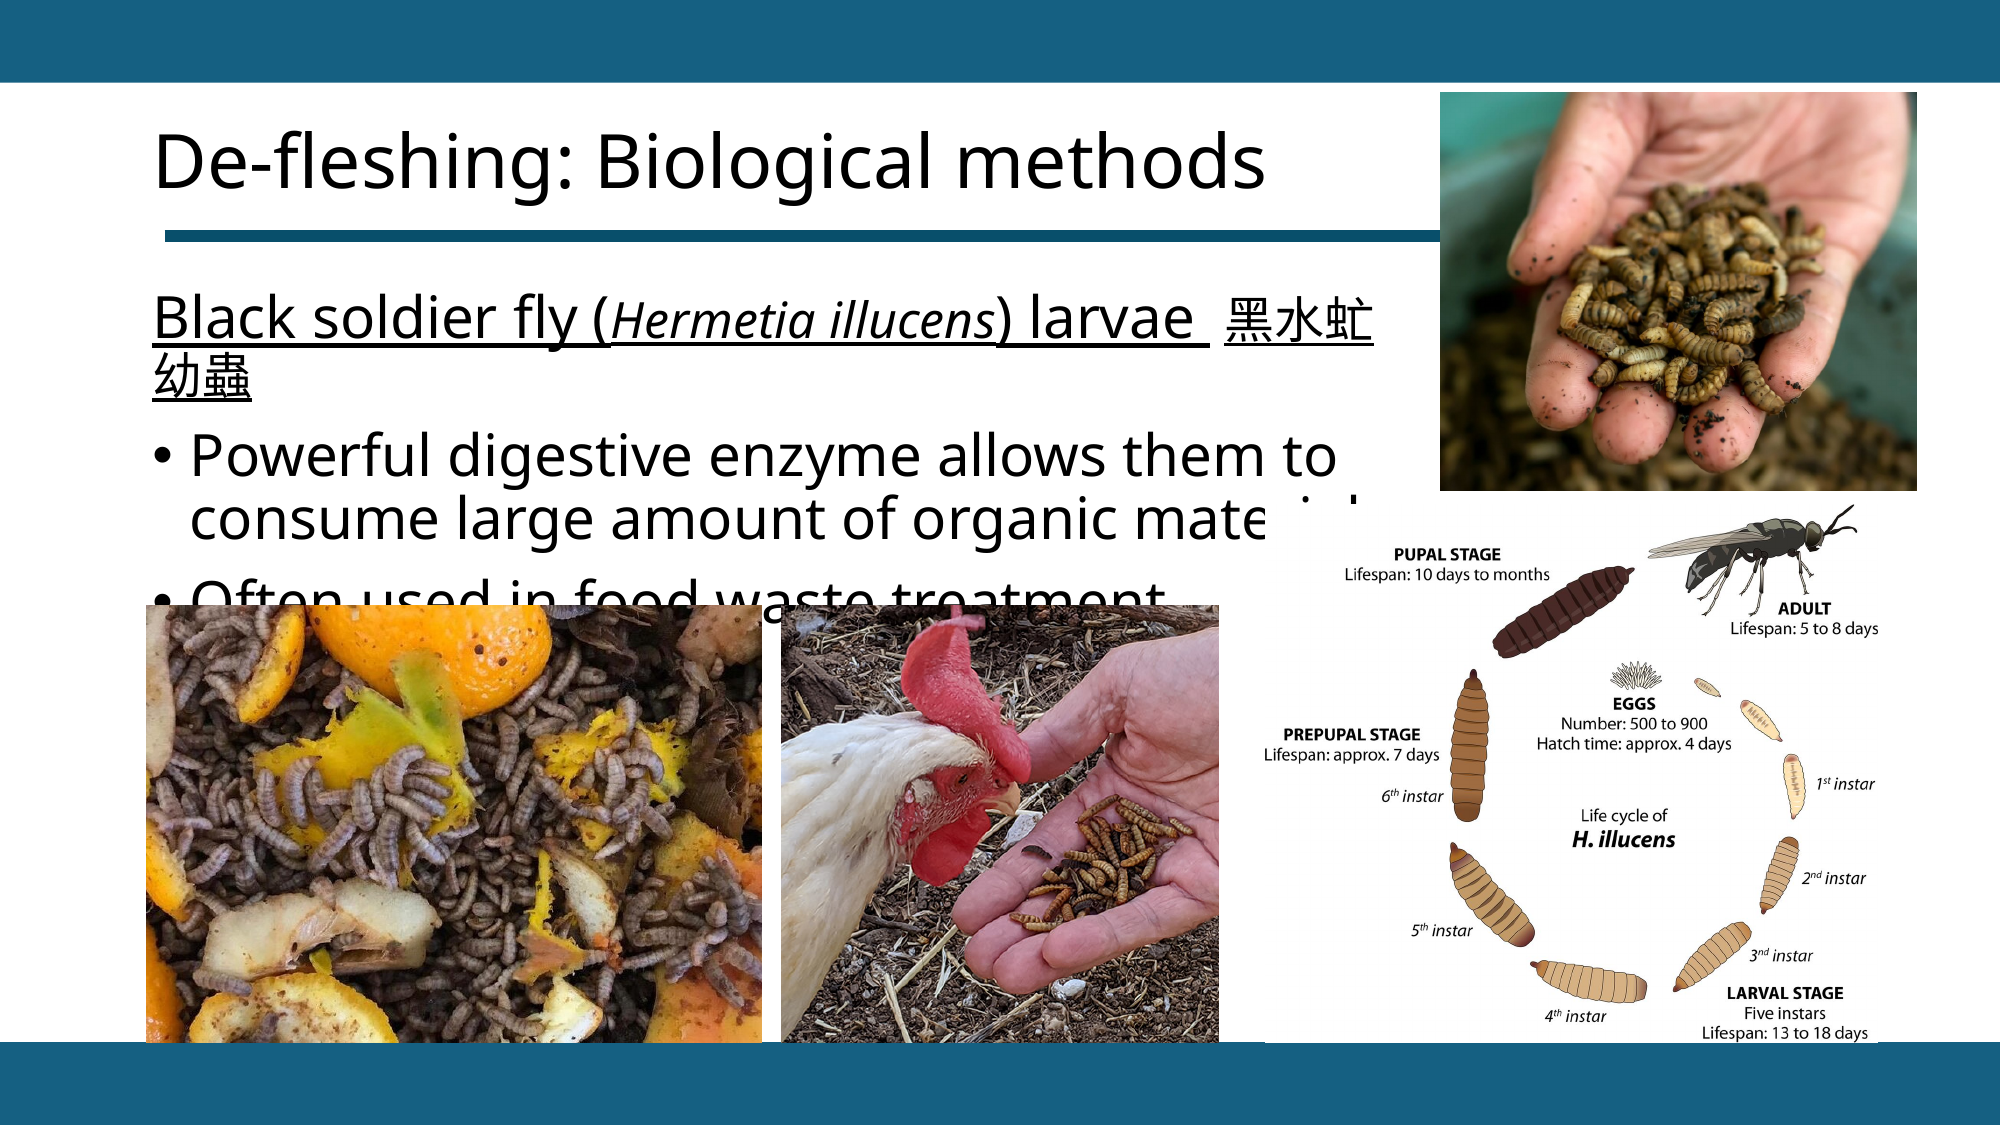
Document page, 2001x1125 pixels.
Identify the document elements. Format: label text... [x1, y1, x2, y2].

picture [146, 605, 763, 1043]
title De-fleshing: Biological methods [137, 93, 1439, 235]
list Black soldier fly (Hermetia illucens) larvae 黑水虻幼蟲 Powerful digestive enzyme allows them to consume large amount of organic materials Often used in food waste treatment [137, 280, 1428, 1043]
picture [1439, 92, 1918, 491]
picture [1264, 503, 1878, 1044]
picture [780, 605, 1220, 1044]
